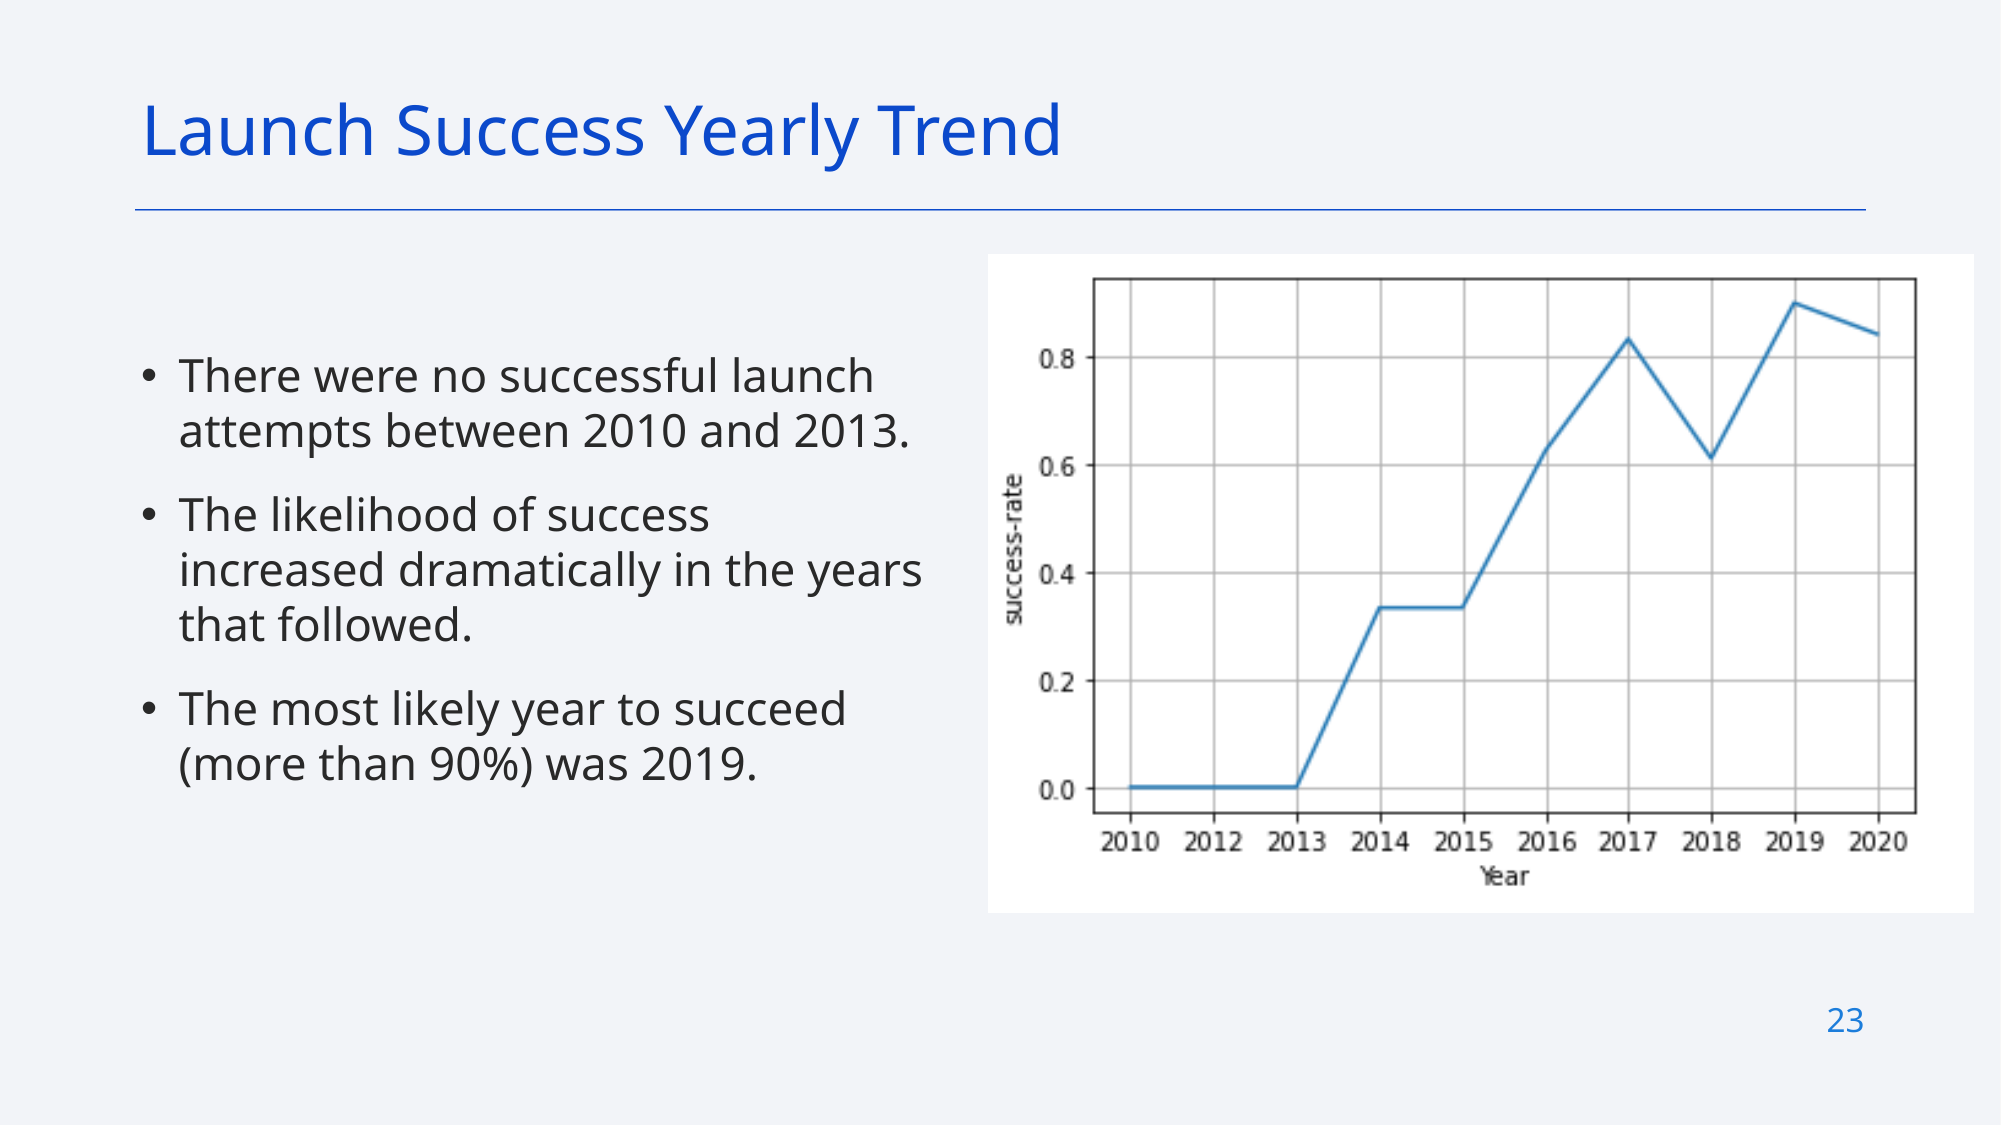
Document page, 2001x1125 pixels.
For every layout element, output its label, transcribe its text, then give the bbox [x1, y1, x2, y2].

slide_number 23 [1429, 988, 1880, 1055]
list There were no successful launch attempts between 2010 and 2013. The likelihood of success increased dramatically in the years that followed. The most likely year to succeed (more than 90%) was 2019. [126, 339, 943, 822]
picture [0, 0, 2001, 1125]
text_box Launch Success Yearly Trend [126, 88, 1852, 179]
